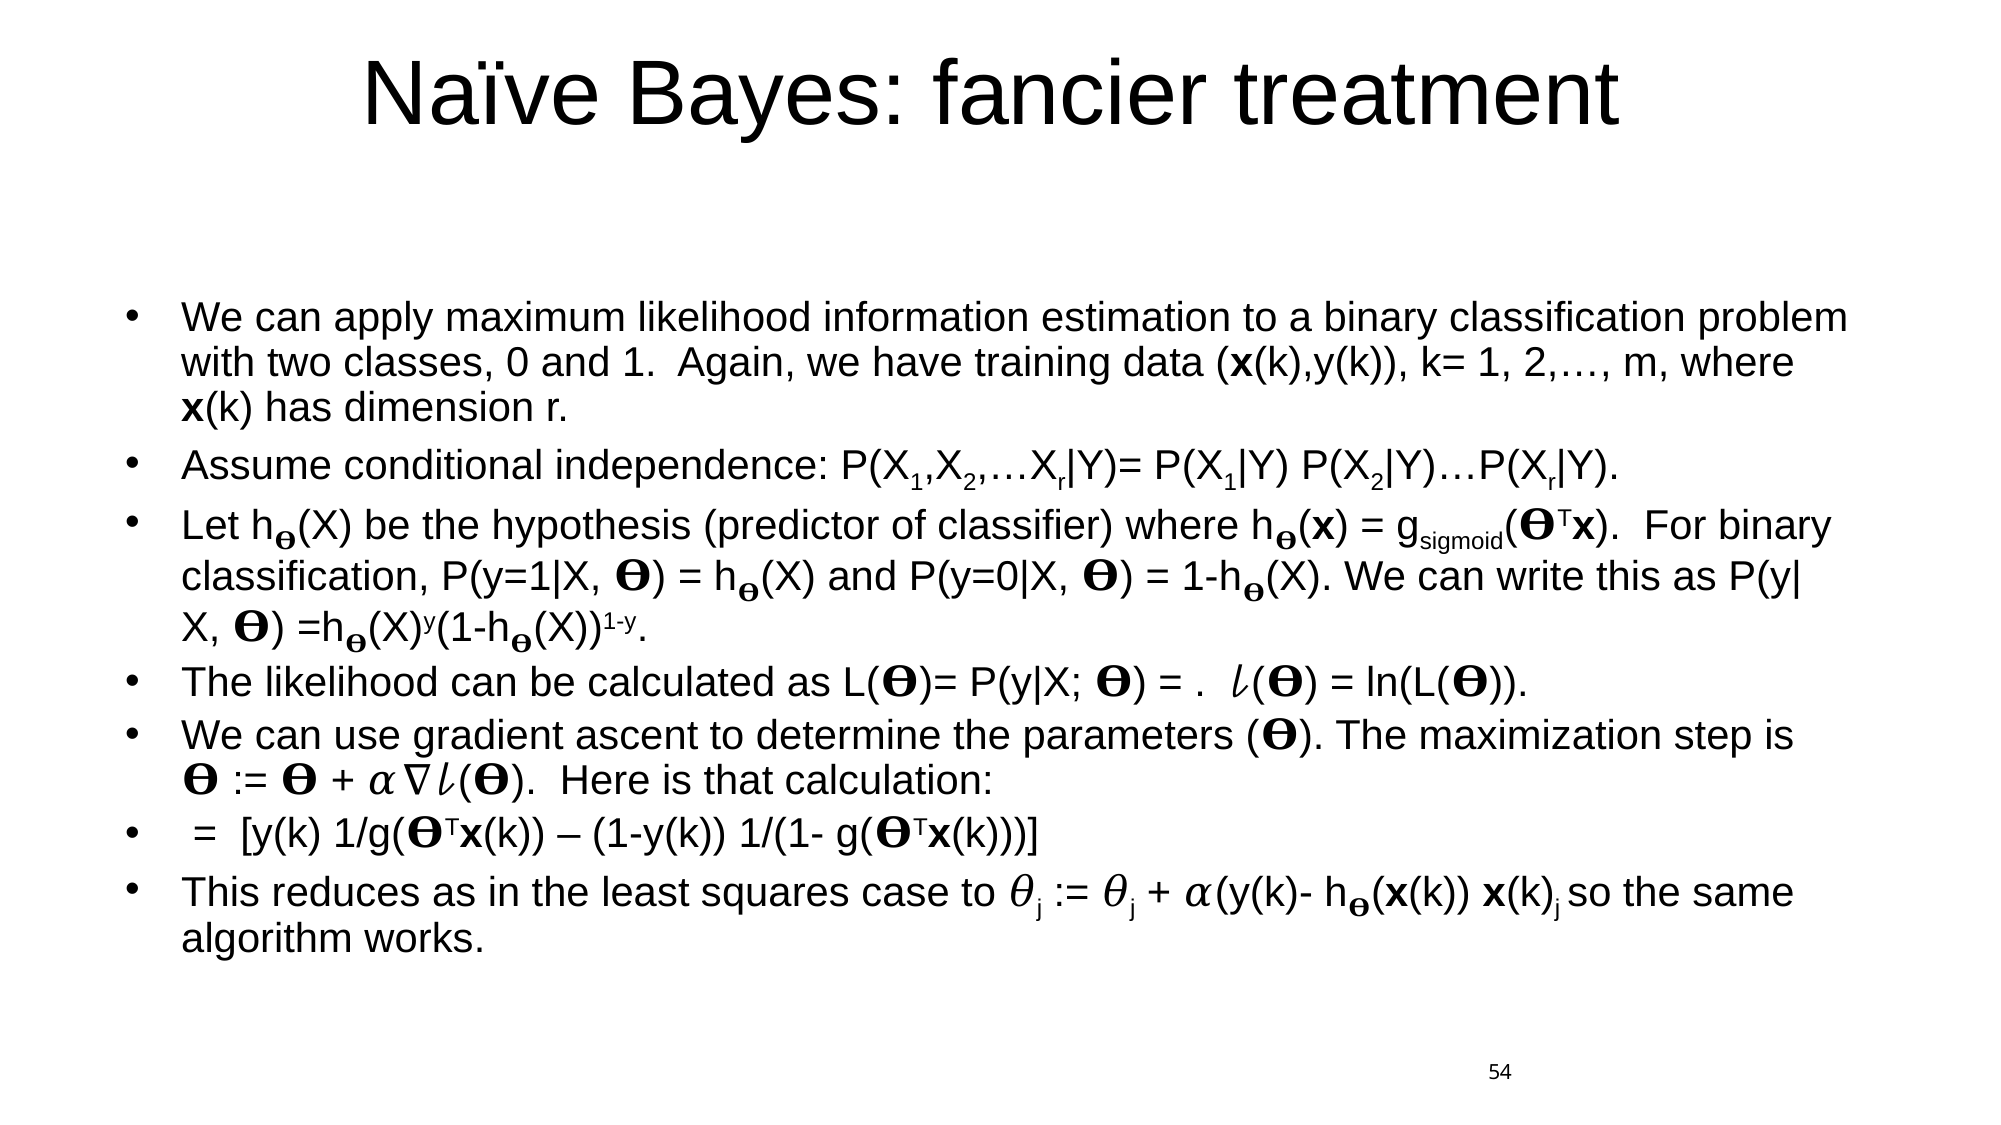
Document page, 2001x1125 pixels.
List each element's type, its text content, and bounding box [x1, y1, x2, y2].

slide_number 54 [1325, 1042, 1675, 1103]
title Naïve Bayes: fancier treatment [69, 23, 1914, 166]
